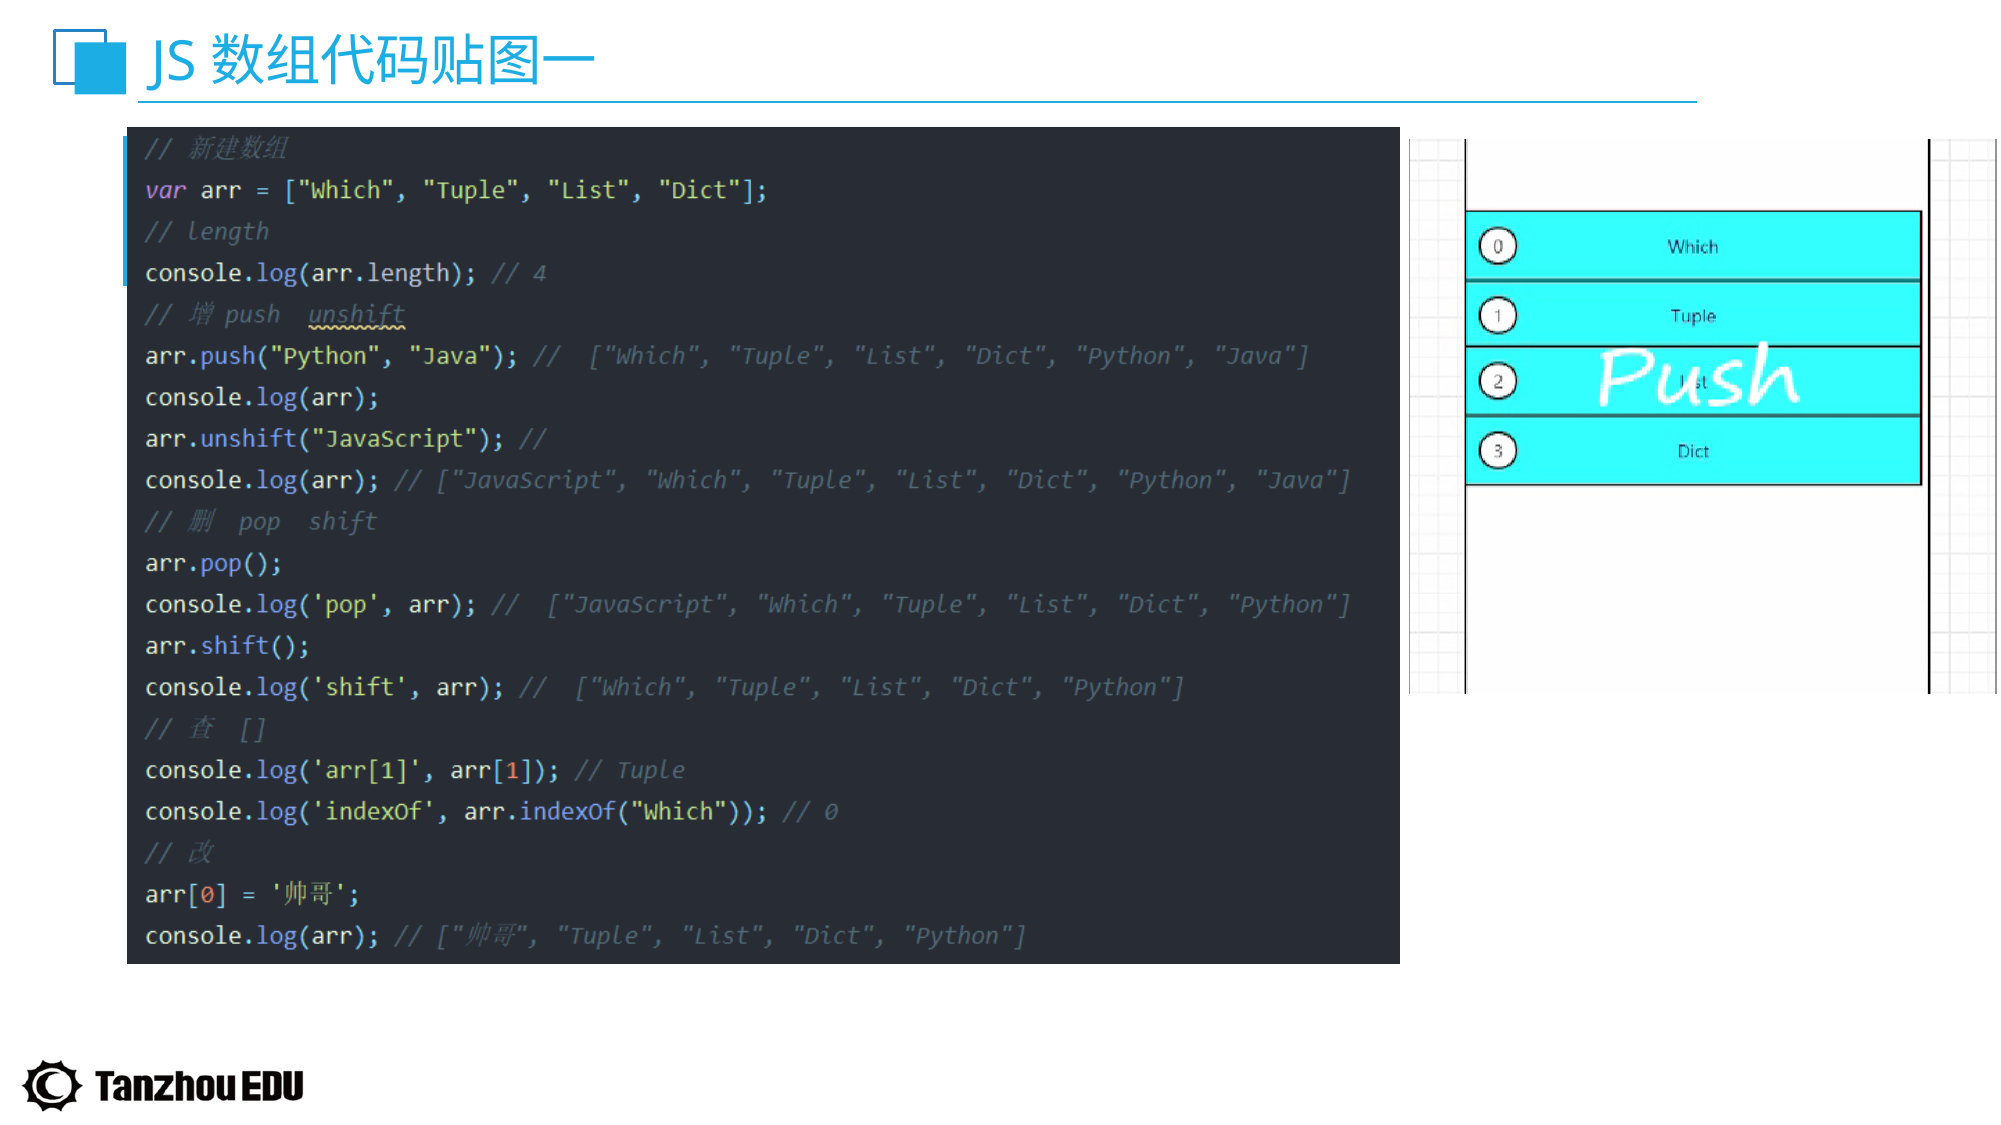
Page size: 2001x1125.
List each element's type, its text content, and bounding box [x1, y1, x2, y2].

picture [2, 1031, 328, 1125]
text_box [1408, 138, 1998, 695]
text_box JS数组代码贴图一 [141, 34, 732, 90]
picture [127, 126, 1400, 964]
